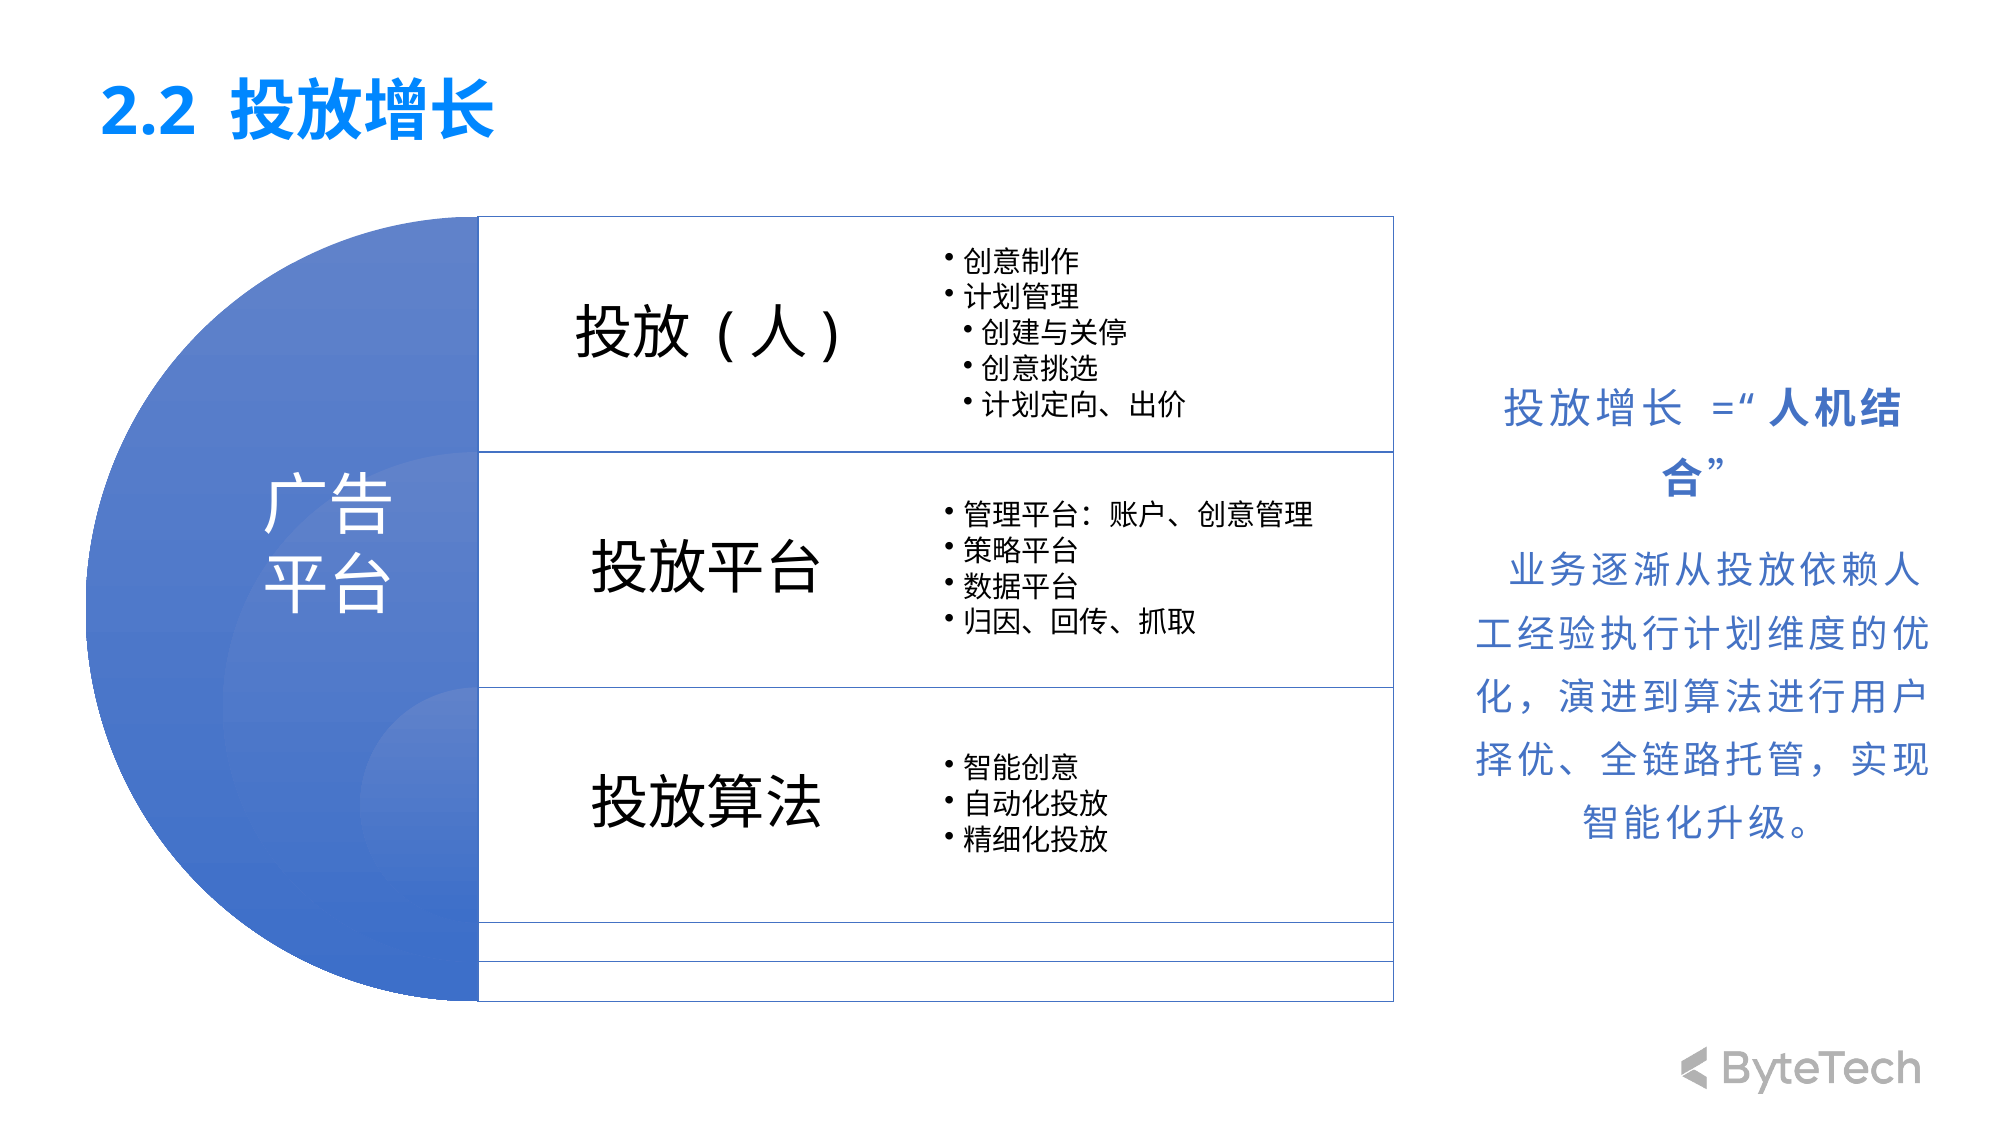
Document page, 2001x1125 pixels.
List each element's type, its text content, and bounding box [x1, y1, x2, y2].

list 投放增长 =“人机结合” 业务逐渐从投放依赖人工经验执行计划维度的优化，演进到算法进行用户择优、全链路托管，实现智能化升级。 [1456, 353, 1954, 864]
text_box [85, 178, 1394, 1040]
title 2.2 投放增长 [85, 47, 585, 178]
